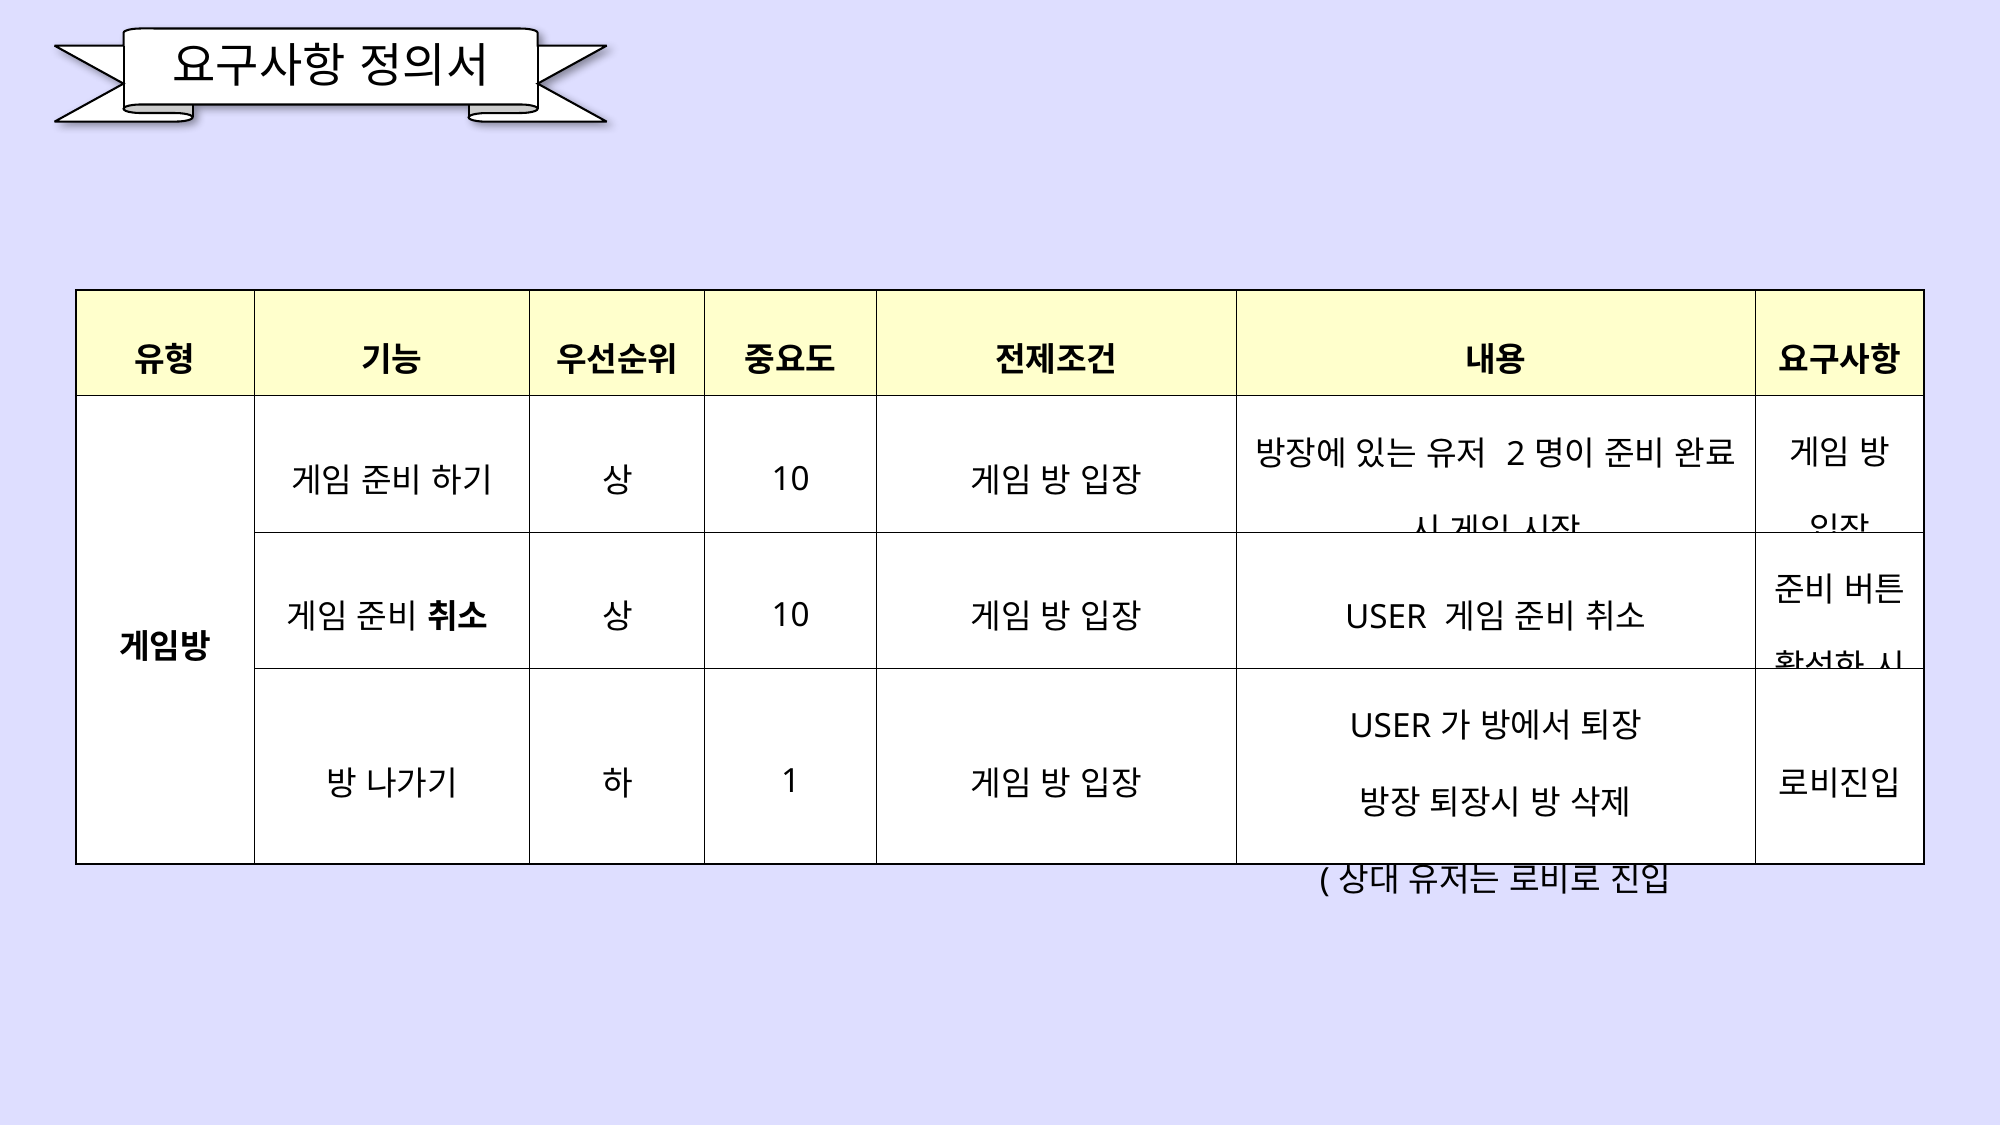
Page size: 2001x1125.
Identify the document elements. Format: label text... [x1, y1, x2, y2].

table_cell 1 [705, 669, 876, 863]
table_cell 하 [530, 669, 704, 863]
table_cell 게임 방 입장 [877, 533, 1236, 668]
table_cell 상 [530, 533, 704, 668]
table_header 중요도 [705, 291, 876, 395]
table_cell USER 게임 준비 취소 [1237, 533, 1755, 668]
table_header 내용 [1237, 291, 1755, 395]
table_cell 준비 버튼 활성화 시 [1756, 533, 1923, 668]
text_box [54, 27, 608, 123]
table_cell 10 [705, 533, 876, 668]
table_header 우선순위 [530, 291, 704, 395]
table_cell USER가 방에서 퇴장 방장 퇴장시 방 삭제 (상대 유저는 로비로 진입 [1237, 669, 1755, 863]
table_cell 게임 준비 취소 [255, 533, 529, 668]
table_cell 방장에 있는 유저 2명이 준비 완료 시 게임 시작 [1237, 396, 1755, 532]
table_cell 10 [705, 396, 876, 532]
table_cell 게임 준비 하기 [255, 396, 529, 532]
table_cell 방 나가기 [255, 669, 529, 863]
table_cell 게임 방 입장 [1756, 396, 1923, 532]
table_cell 상 [530, 396, 704, 532]
table_header 요구사항 [1756, 291, 1923, 395]
table_header 기능 [255, 291, 529, 395]
table_cell 게임방 [77, 396, 254, 863]
table_header 전제조건 [877, 291, 1236, 395]
table_cell 게임 방 입장 [877, 396, 1236, 532]
text_box 요구사항 정의서 [133, 25, 529, 102]
table_cell 로비진입 [1756, 669, 1923, 863]
table_cell 게임 방 입장 [877, 669, 1236, 863]
table_header 유형 [77, 291, 254, 395]
